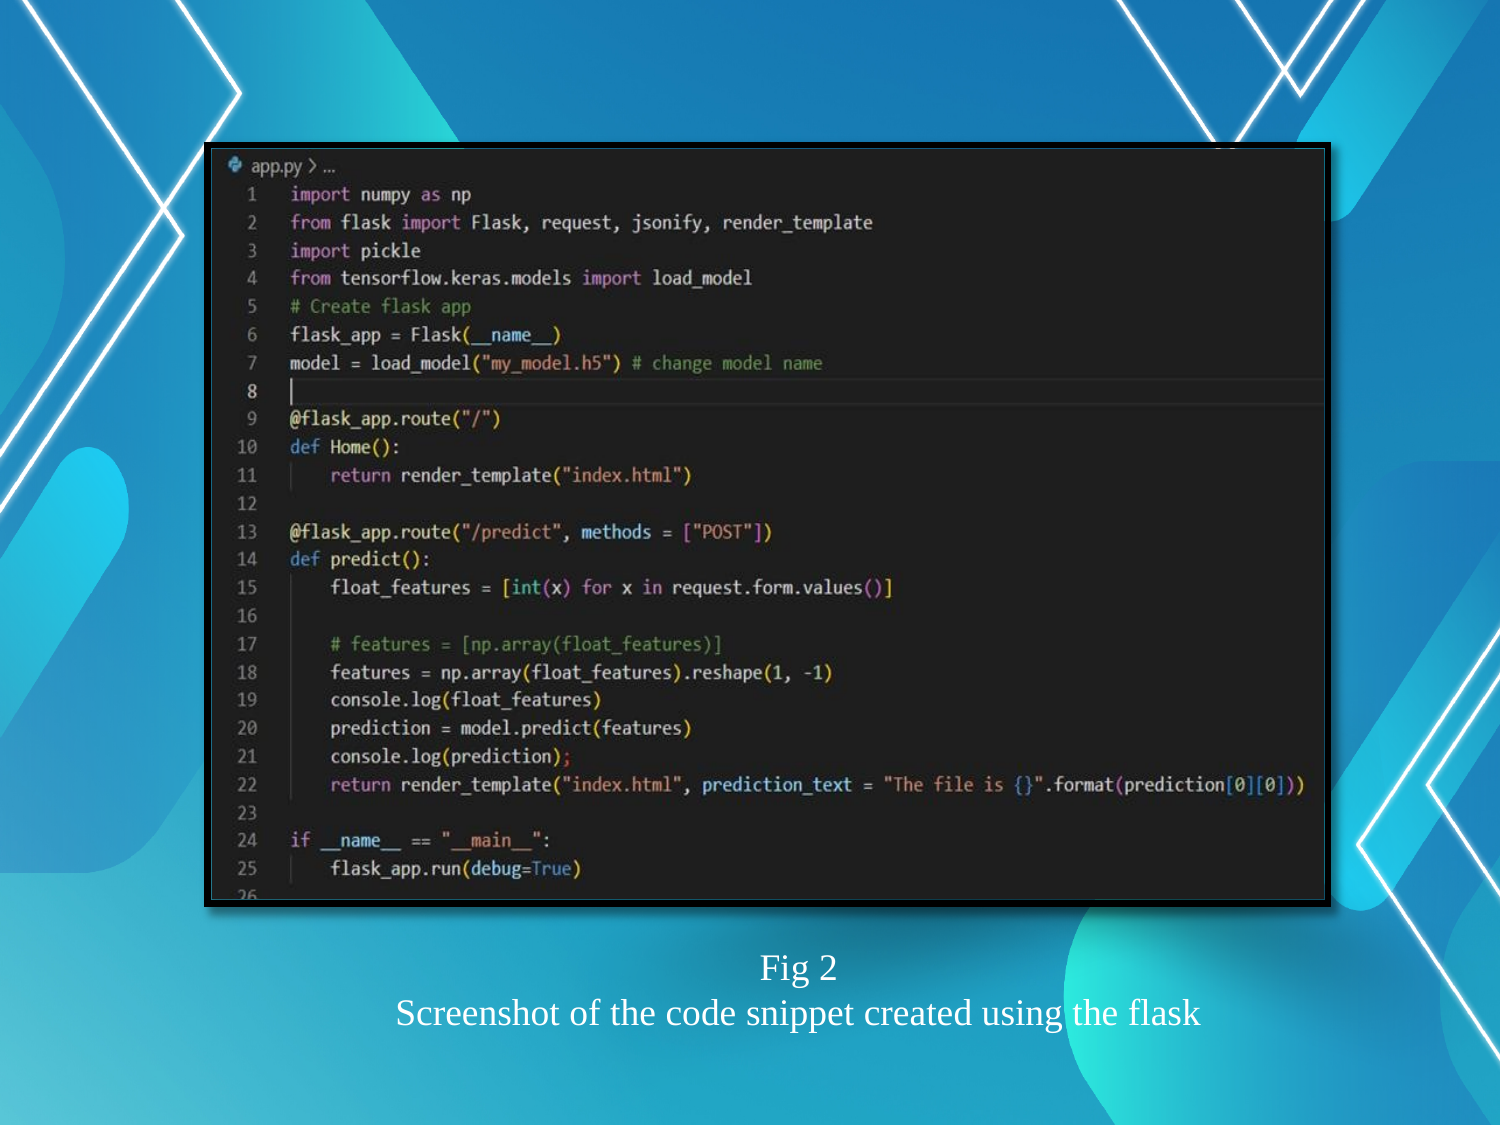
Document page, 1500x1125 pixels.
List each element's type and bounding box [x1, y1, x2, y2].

picture [0, 0, 1500, 1125]
text_box [199, 136, 1349, 926]
